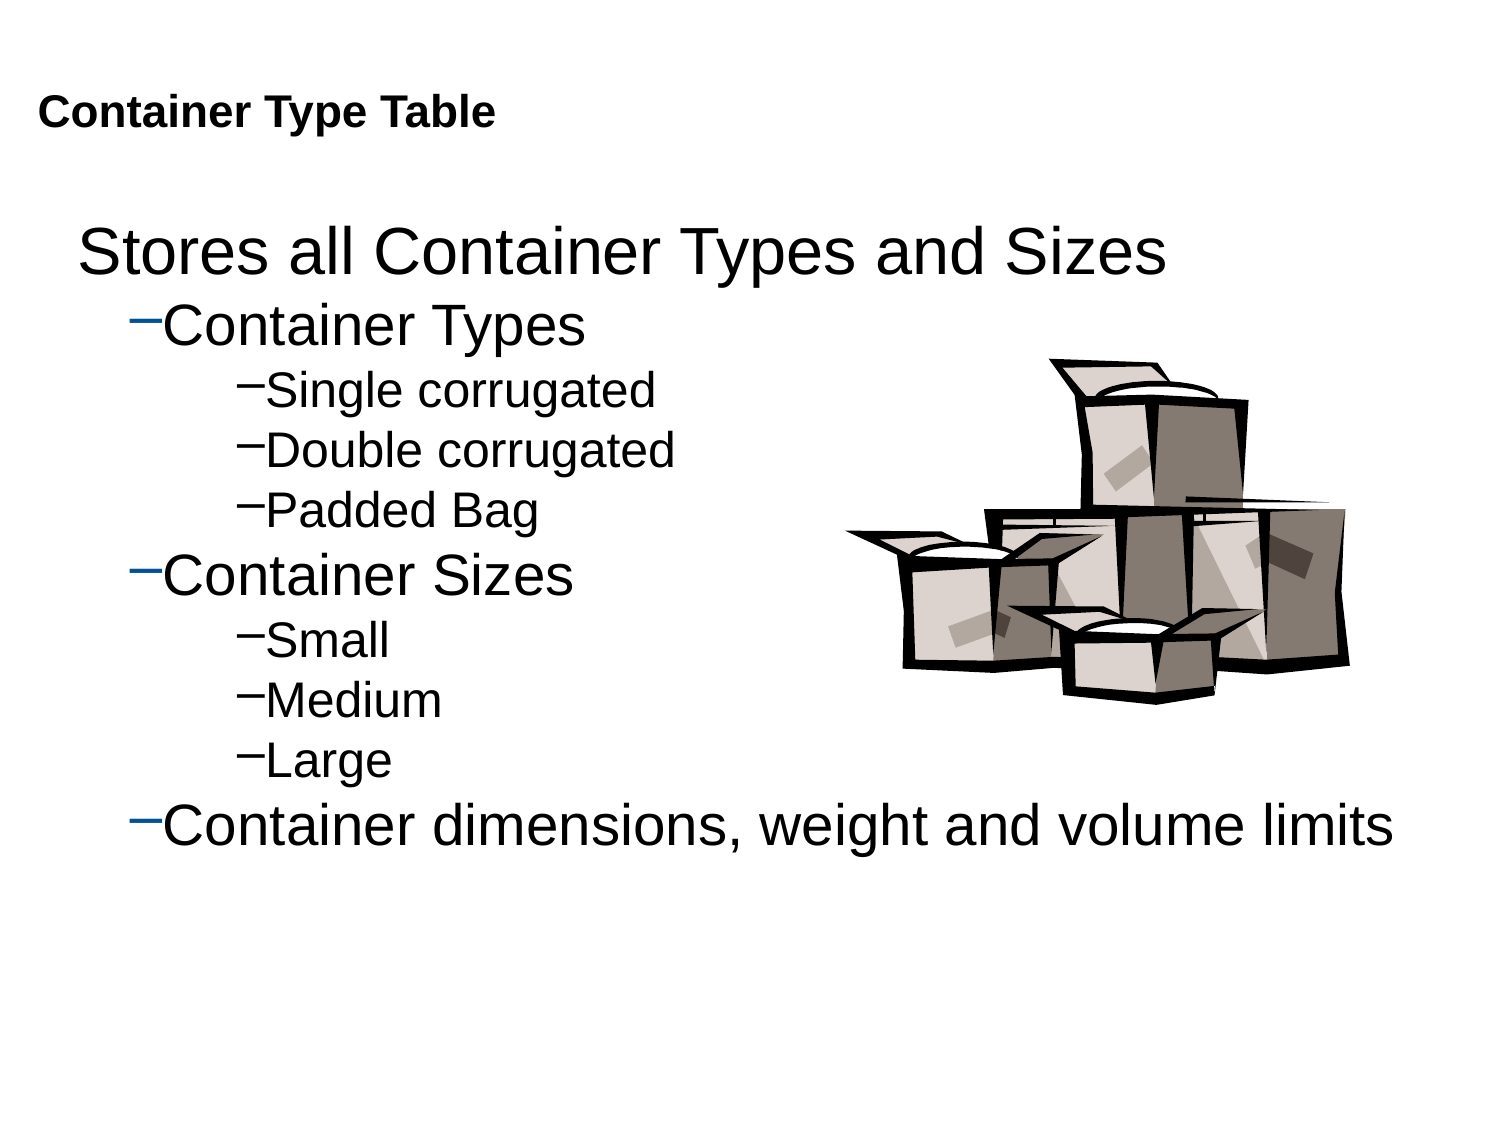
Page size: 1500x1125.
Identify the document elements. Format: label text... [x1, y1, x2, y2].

list Stores all Container Types and Sizes Container Types Single corrugated Double corrugated Padded Bag Container Sizes Small Medium Large Container dimensions, weight and volume limits [62, 199, 1413, 980]
picture [844, 358, 1350, 706]
title Container Type Table [22, 74, 1421, 124]
